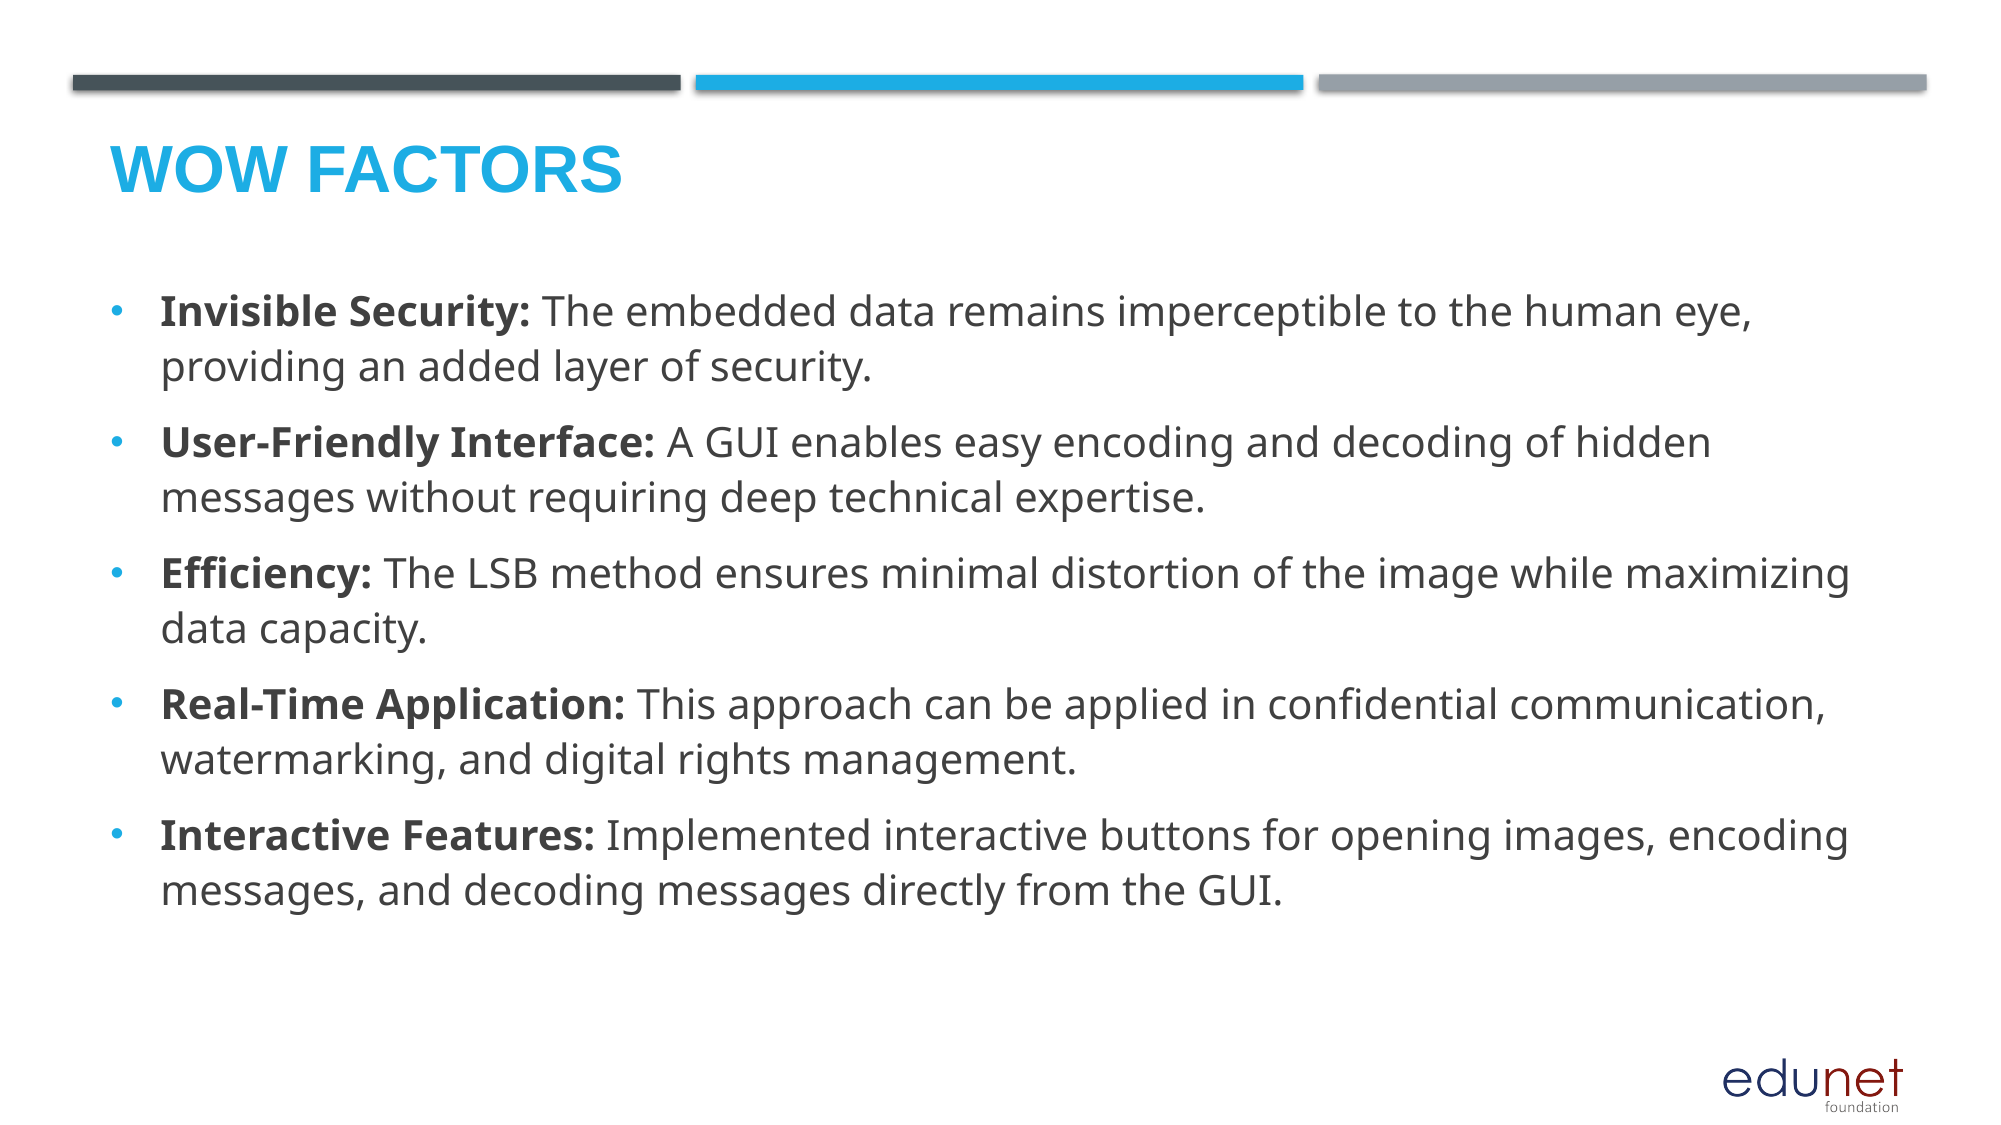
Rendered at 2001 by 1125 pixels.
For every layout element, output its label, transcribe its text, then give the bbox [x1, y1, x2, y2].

title Wow factors [95, 126, 1905, 213]
picture [1719, 1056, 1905, 1116]
list Invisible Security: The embedded data remains imperceptible to the human eye, providing an added layer of security. User-Friendly Interface: A GUI enables easy encoding and decoding of hidden messages without requiring deep technical expertise. Efficiency: The LSB method ensures minimal distortion of the image while maximizing data capacity. Real-Time Application: This approach can be applied in confidential communication, watermarking, and digital rights management. Interactive Features: Implemented interactive buttons for opening images, encoding messages, and decoding messages directly from the GUI. [95, 213, 1905, 981]
